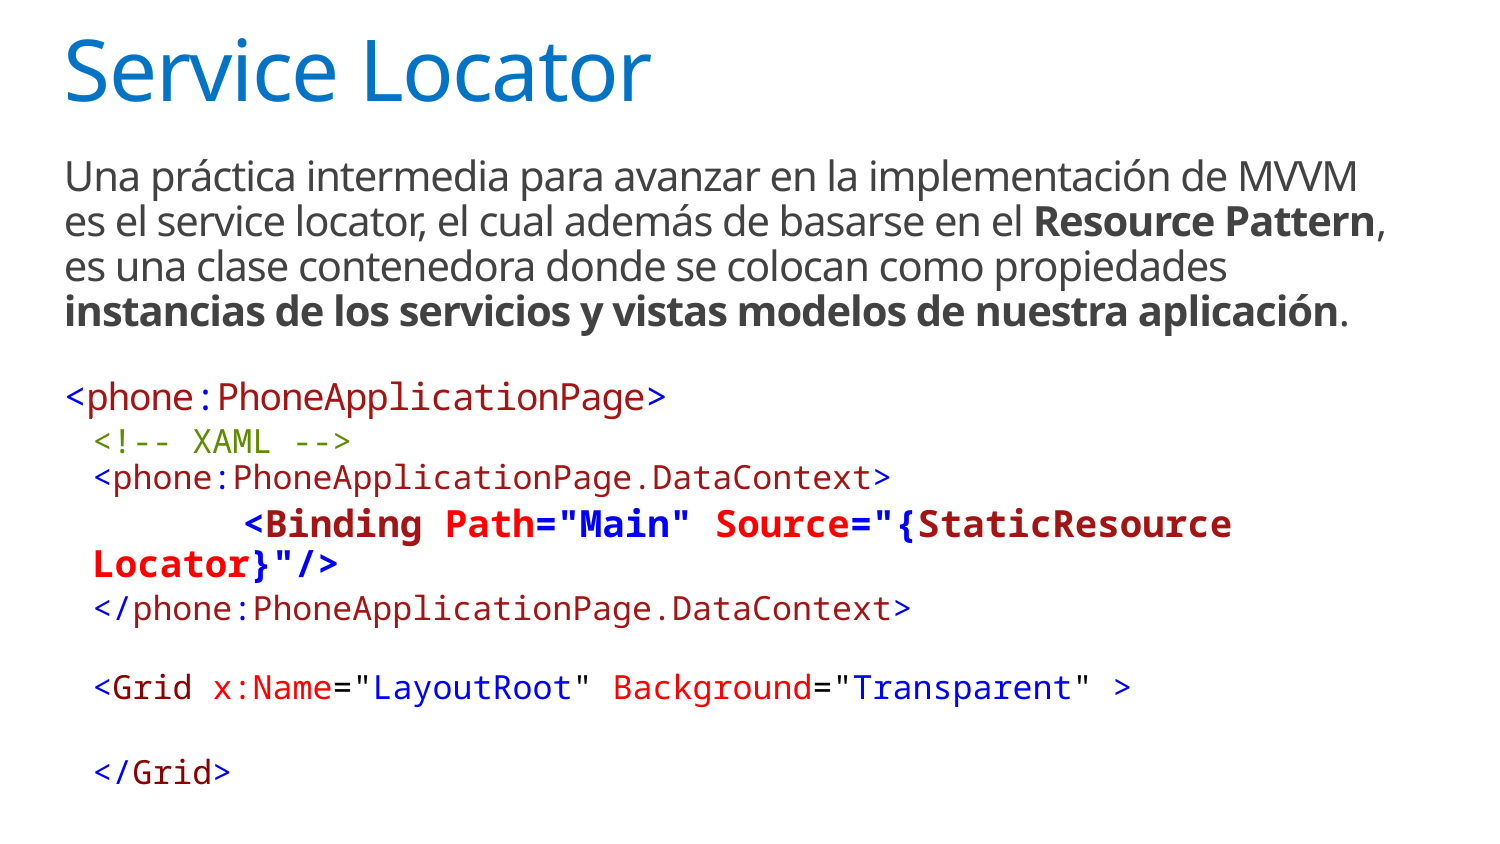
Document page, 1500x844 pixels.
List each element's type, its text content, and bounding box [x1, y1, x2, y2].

text_box Una práctica intermedia para avanzar en la implementación de MVVM es el service locator, el cual además de basarse en el Resource Pattern, es una clase contenedora donde se colocan como propiedades instancias de los servicios y vistas modelos de nuestra aplicación. [63, 155, 1388, 244]
list <phone:PhoneApplicationPage> <!-- XAML --> <phone:PhoneApplicationPage.DataContext> <Binding Path="Main" Source="{StaticResource Locator}"/> </phone:PhoneApplicationPage.DataContext> <Grid x:Name="LayoutRoot" Background="Transparent" > </Grid> [63, 378, 1436, 814]
title Service Locator [63, 28, 1436, 122]
